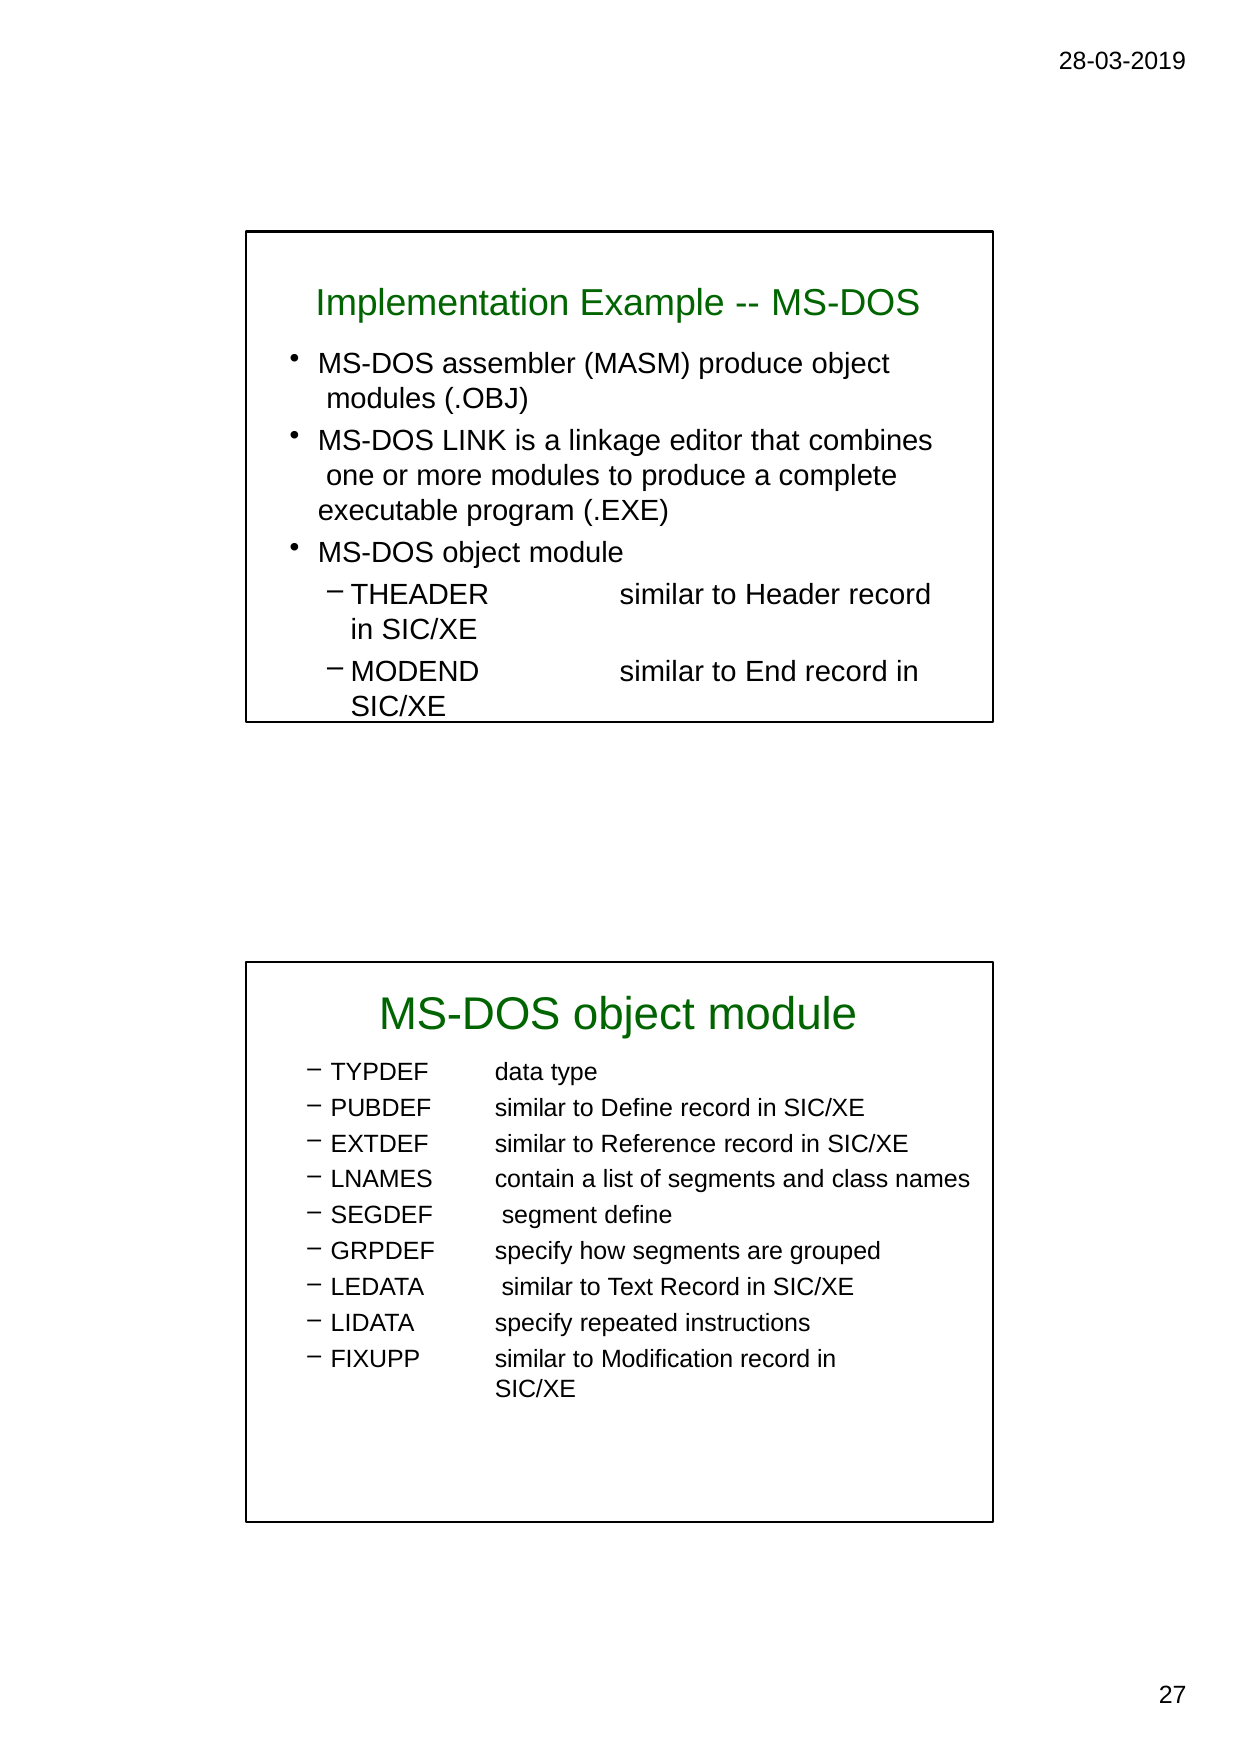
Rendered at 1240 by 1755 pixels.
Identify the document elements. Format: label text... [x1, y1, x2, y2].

slide_number 20 [1154, 1678, 1191, 1755]
text_box 28-03-2019 [1056, 42, 1189, 75]
text_box Implementation Example -- MS-DOS MS-DOS assembler (MASM) produce object modules (.OBJ) MS-DOS LINK is a linkage editor that combines one or more modules to produce a complete executable program (.EXE) MS-DOS object module THEADER similar to Header record in SIC/XE MODEND similar to End record in SIC/XE [245, 231, 994, 722]
text_box [245, 961, 994, 1522]
